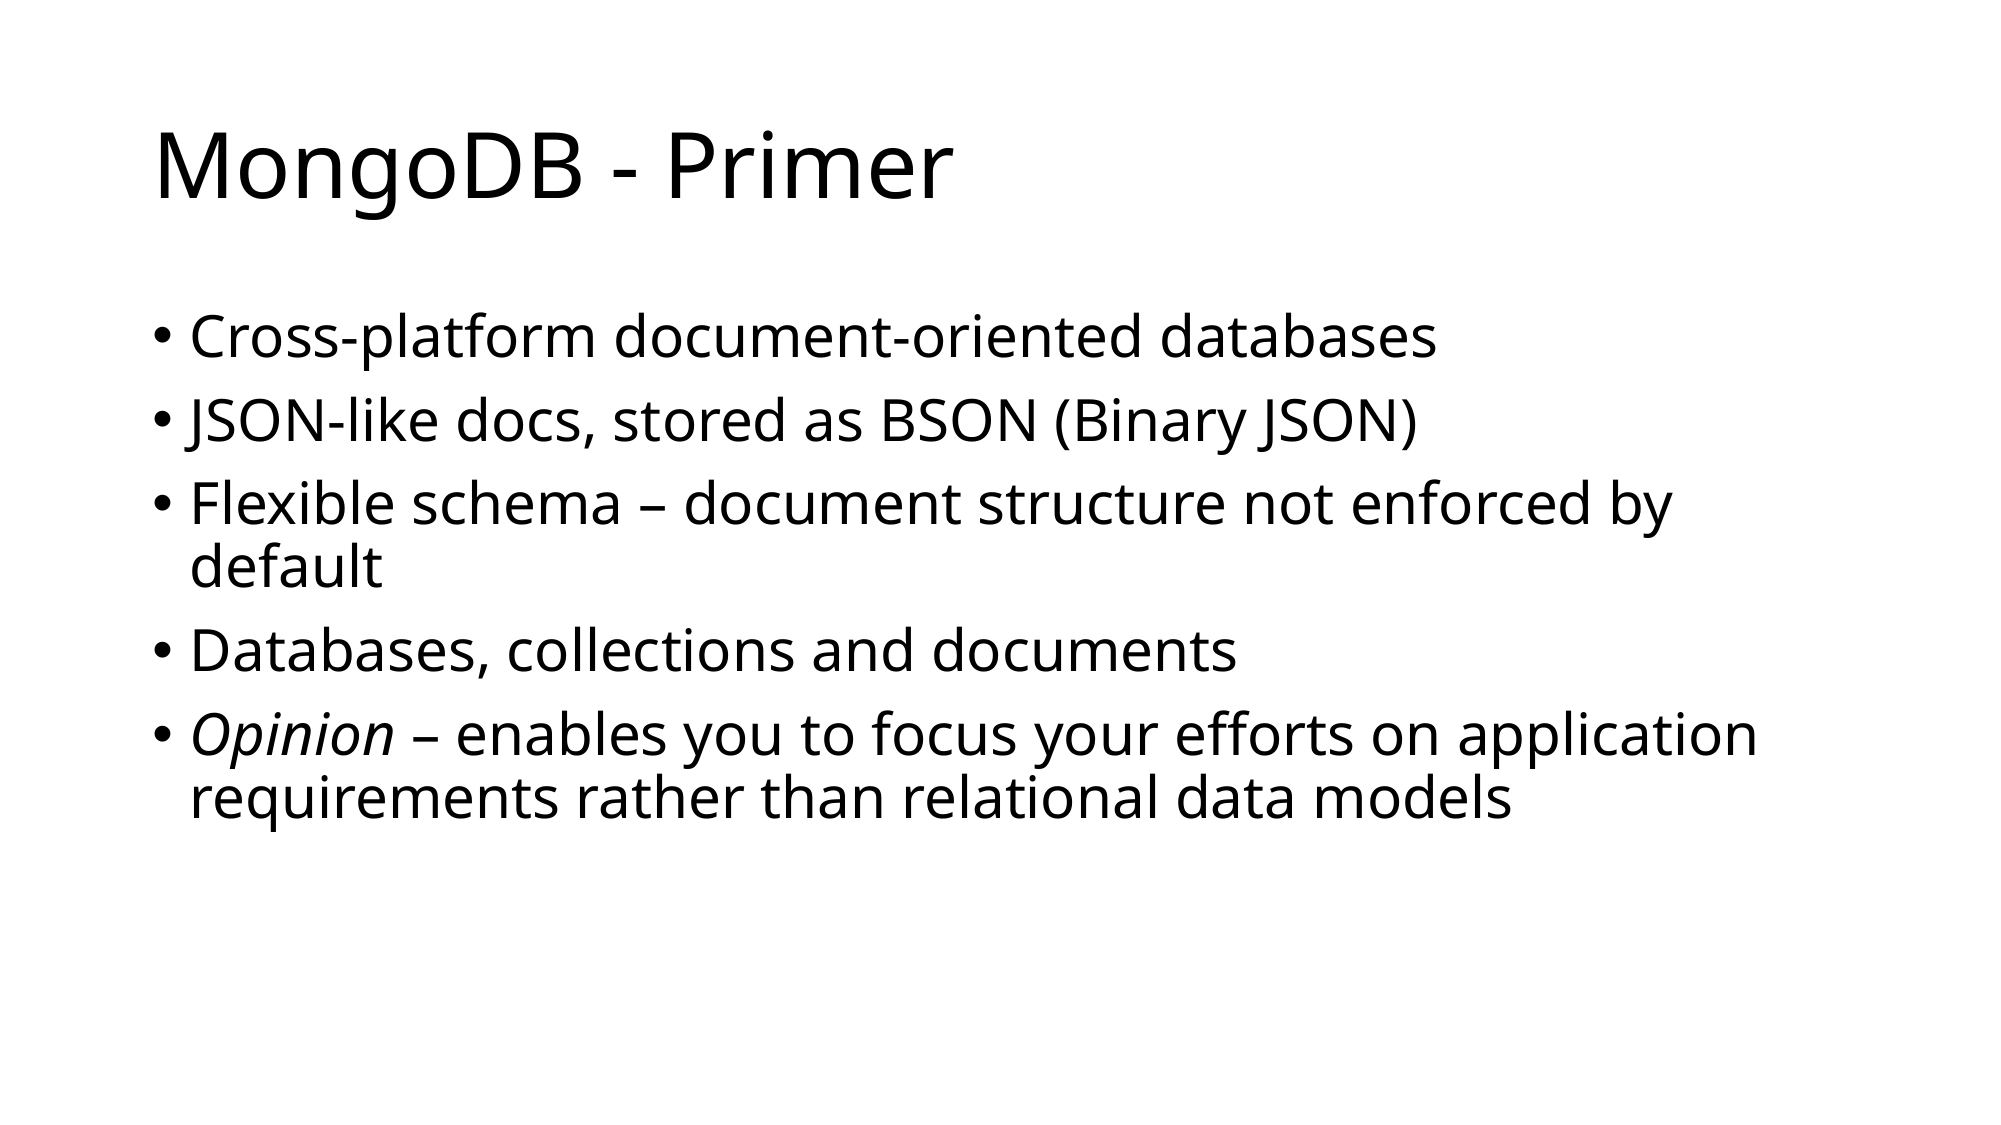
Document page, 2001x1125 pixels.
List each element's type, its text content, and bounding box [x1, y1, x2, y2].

list Cross-platform document-oriented databases JSON-like docs, stored as BSON (Binary JSON) Flexible schema – document structure not enforced by default Databases, collections and documents Opinion – enables you to focus your efforts on application requirements rather than relational data models [137, 299, 1863, 1014]
title MongoDB - Primer [137, 59, 1863, 278]
